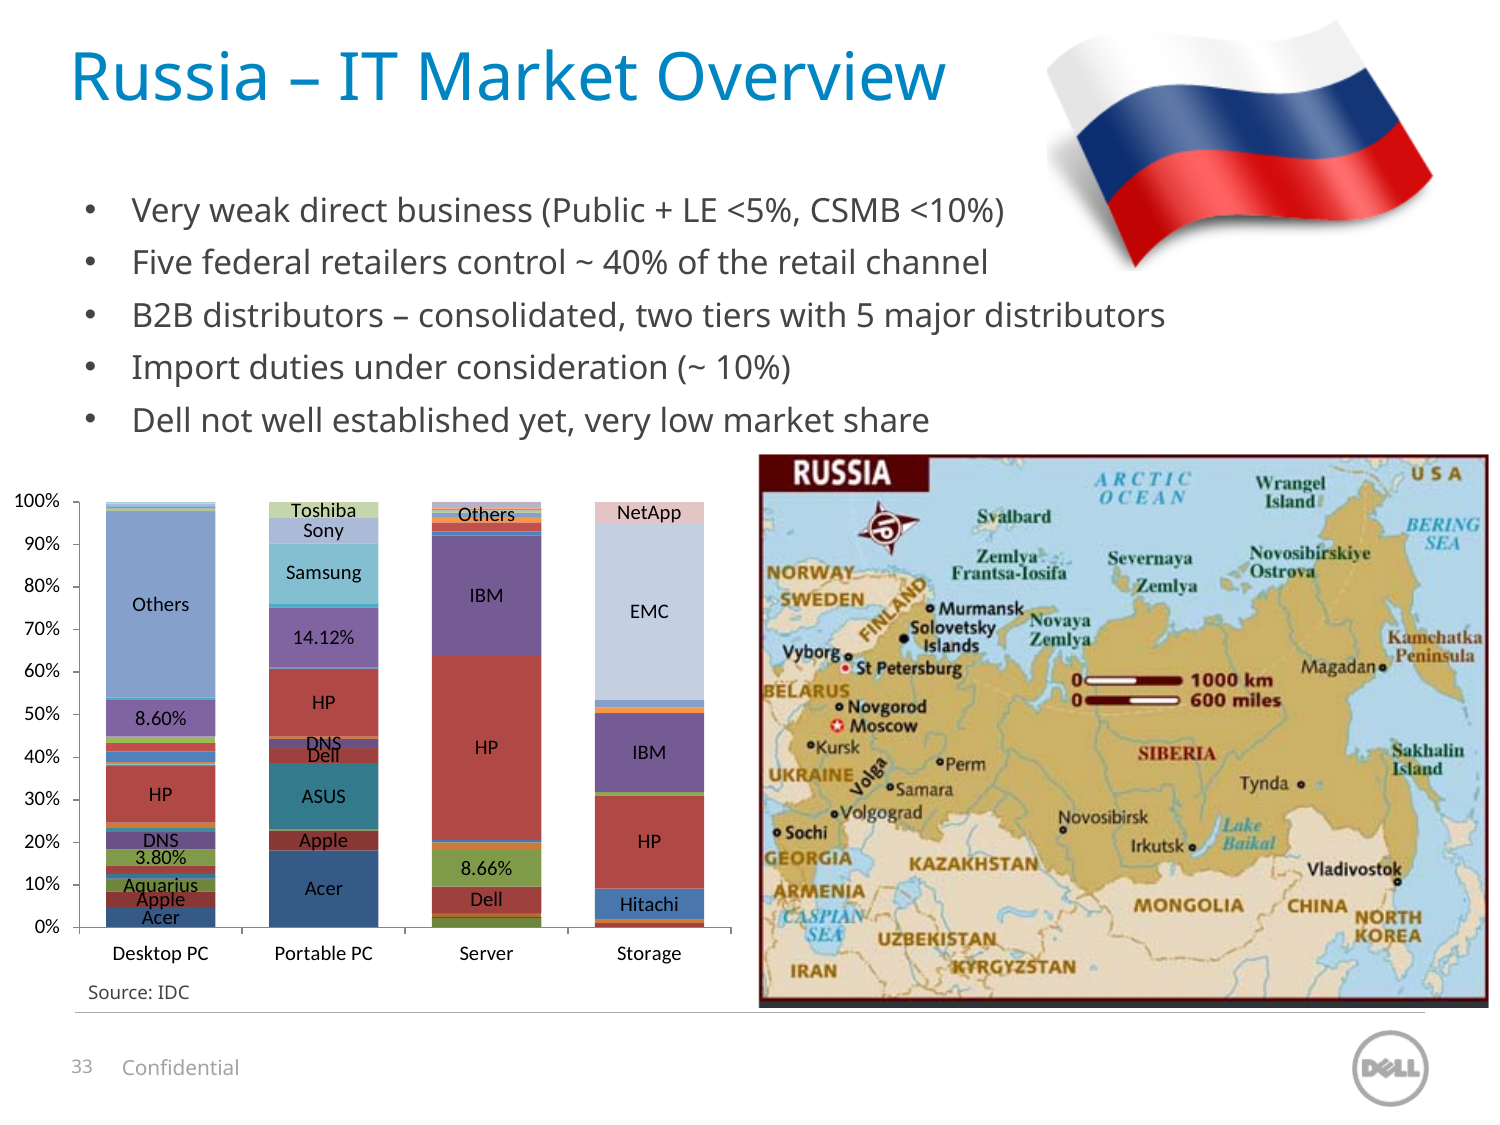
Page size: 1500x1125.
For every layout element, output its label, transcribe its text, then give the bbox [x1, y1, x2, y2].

slide_number 33 [71, 1055, 115, 1080]
text_box Source: IDC [73, 988, 220, 1011]
text_box Very weak direct business (Public + LE <5%, CSMB <10%) Five federal retailers control ~ 40% of the retail channel B2B distributors – consolidated, two tiers with 5 major distributors Import duties under consideration (~ 10%) Dell not well established yet, very low market share [69, 181, 1417, 446]
title Russia – IT Market Overview [69, 42, 1042, 181]
picture [1343, 1021, 1438, 1116]
picture [0, 449, 1492, 1009]
footer Confidential [121, 1054, 432, 1080]
picture [1047, 0, 1436, 271]
